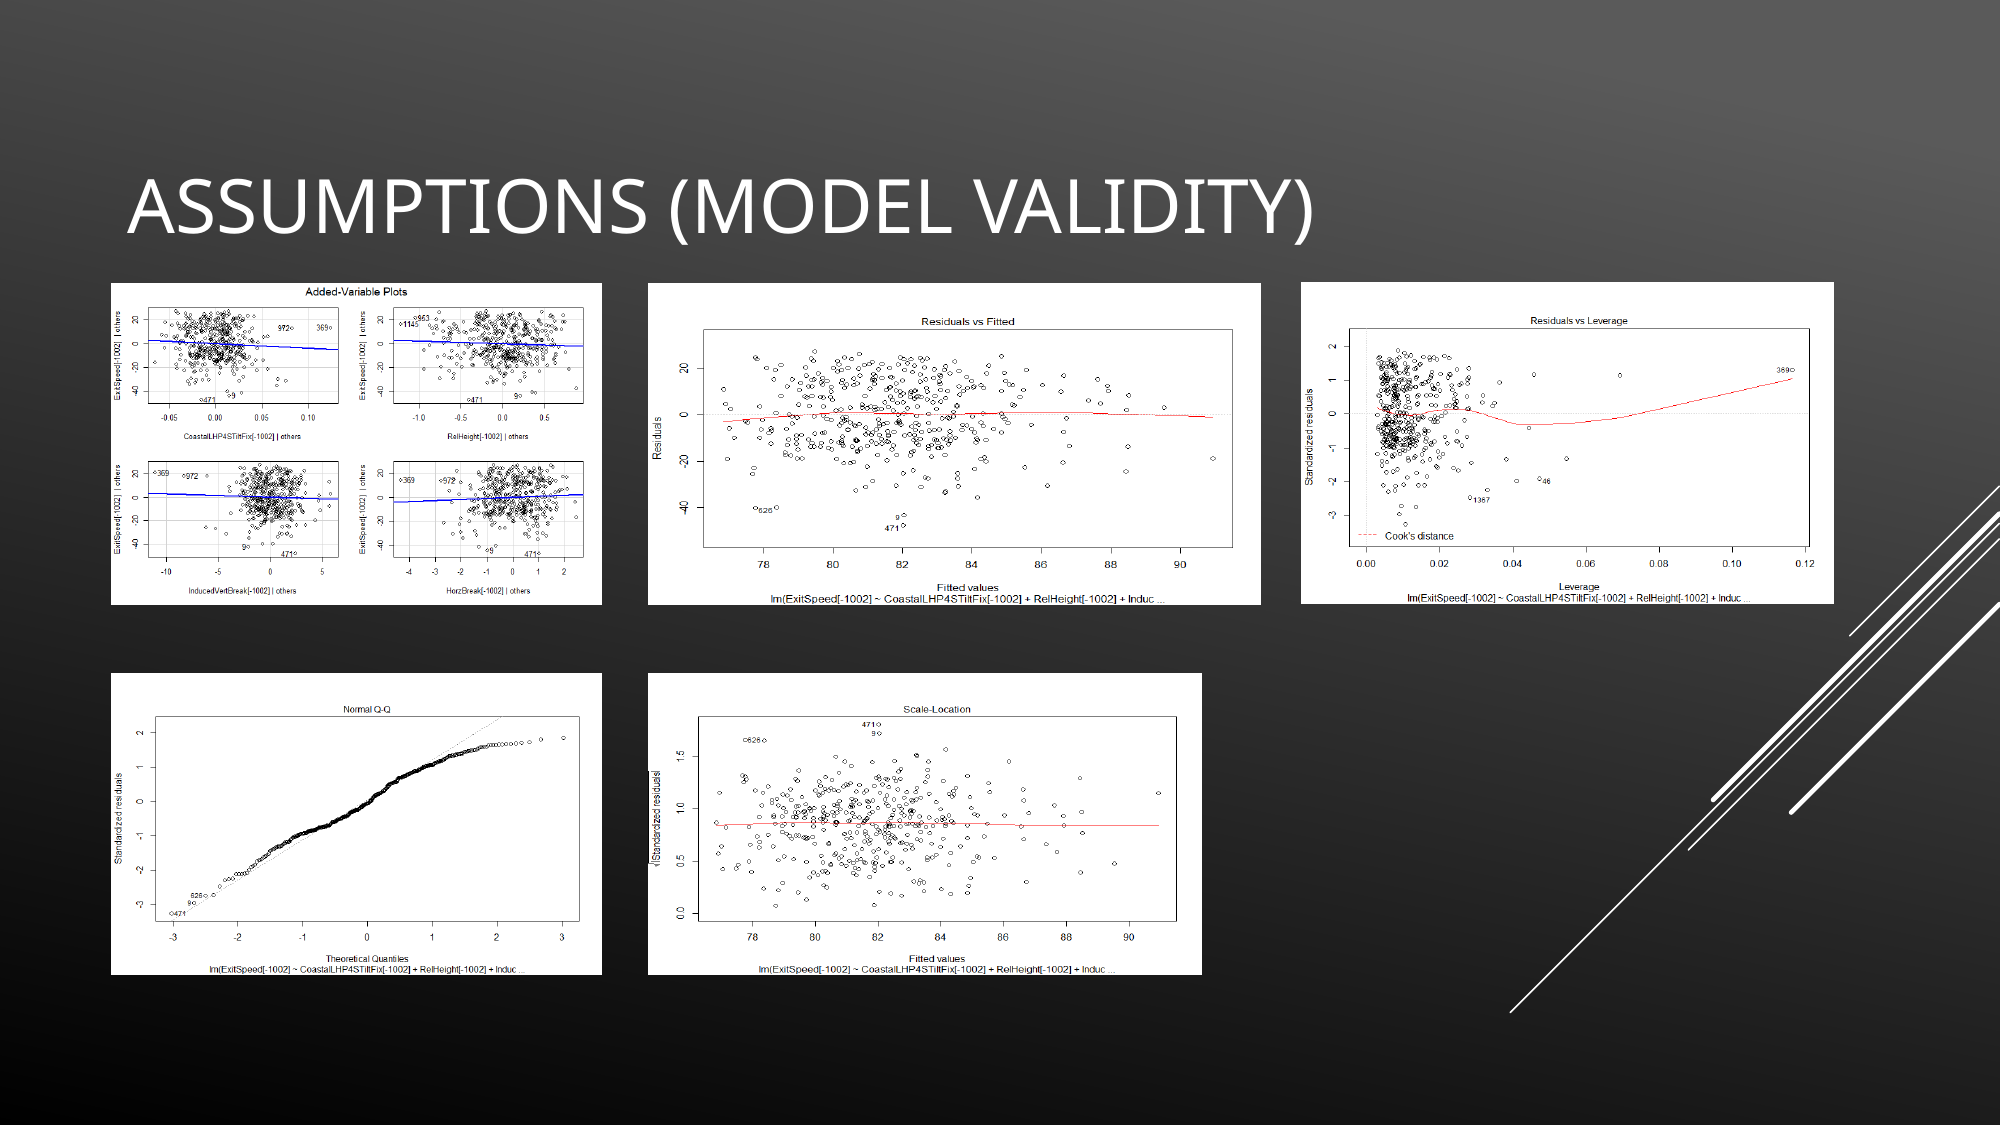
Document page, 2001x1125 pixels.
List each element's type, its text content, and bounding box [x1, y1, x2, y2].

picture [1300, 282, 1834, 604]
picture [647, 673, 1202, 976]
title Assumptions (Model Validity) [112, 79, 1513, 327]
picture [647, 283, 1261, 605]
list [111, 283, 602, 605]
picture [111, 673, 602, 976]
